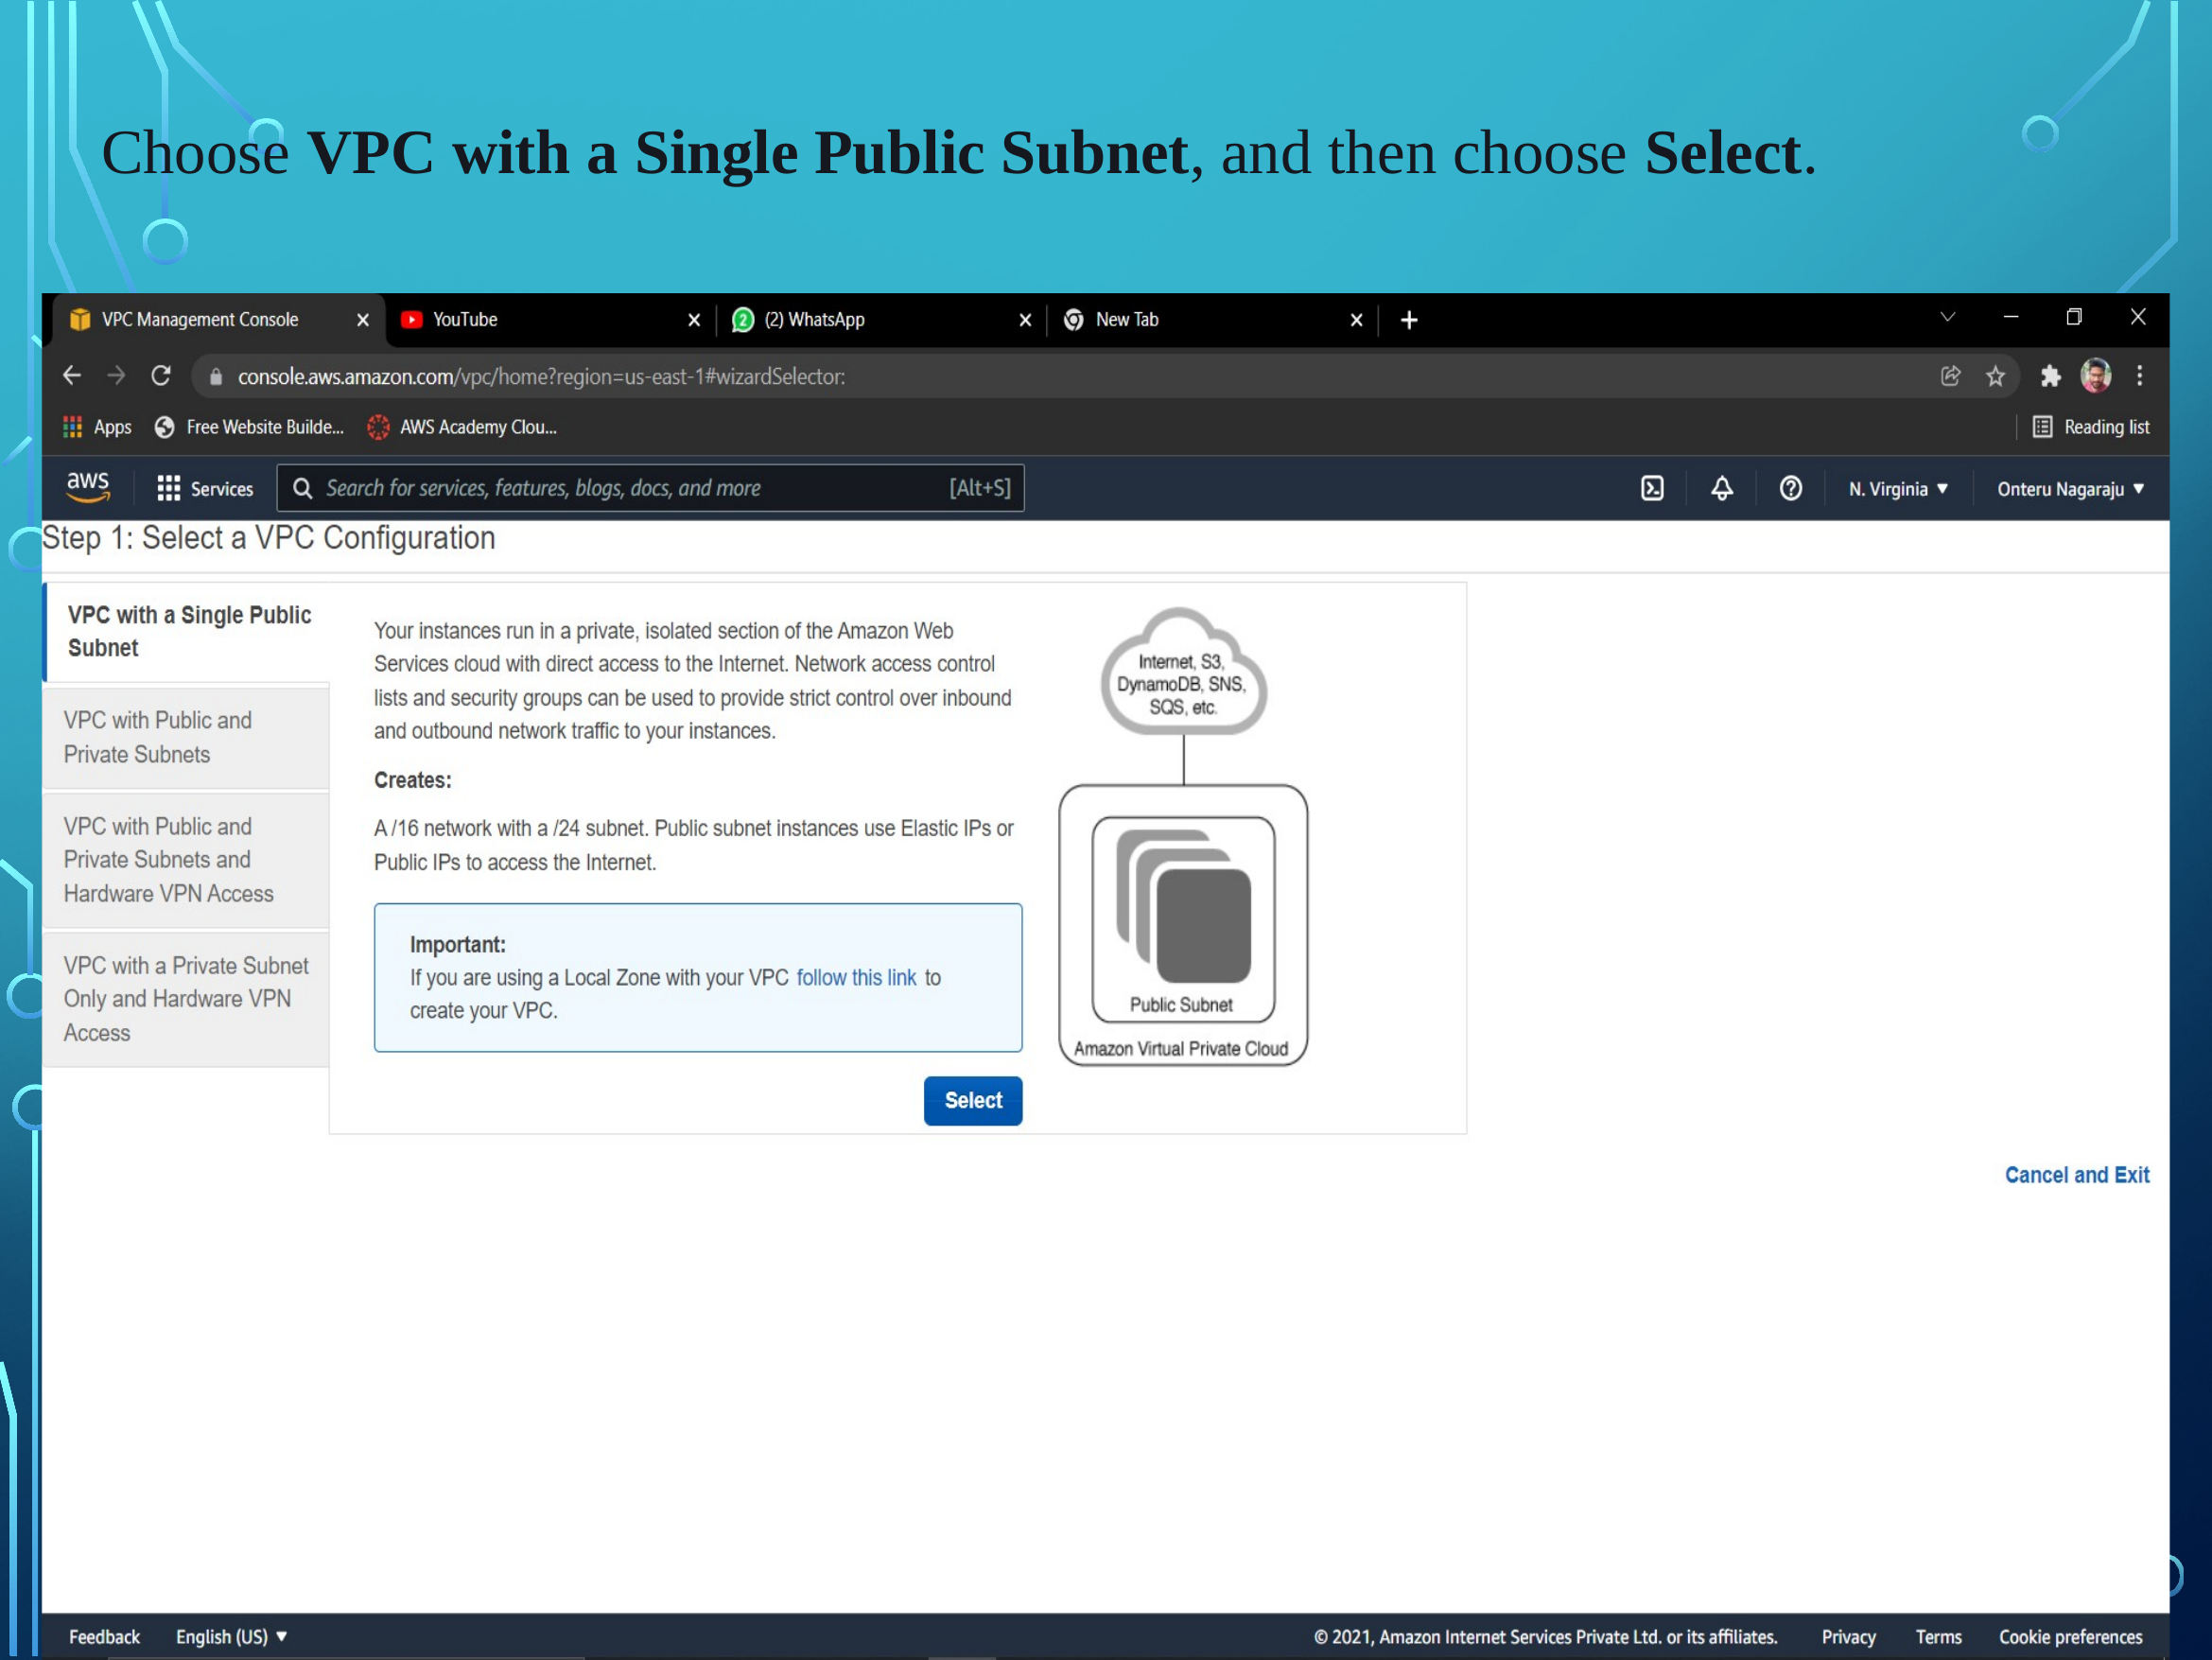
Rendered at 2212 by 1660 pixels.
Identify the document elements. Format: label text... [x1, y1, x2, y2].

text_box [42, 293, 2170, 1660]
text_box Choose VPC with a Single Public Subnet, and then choose Select. [89, 108, 2170, 186]
